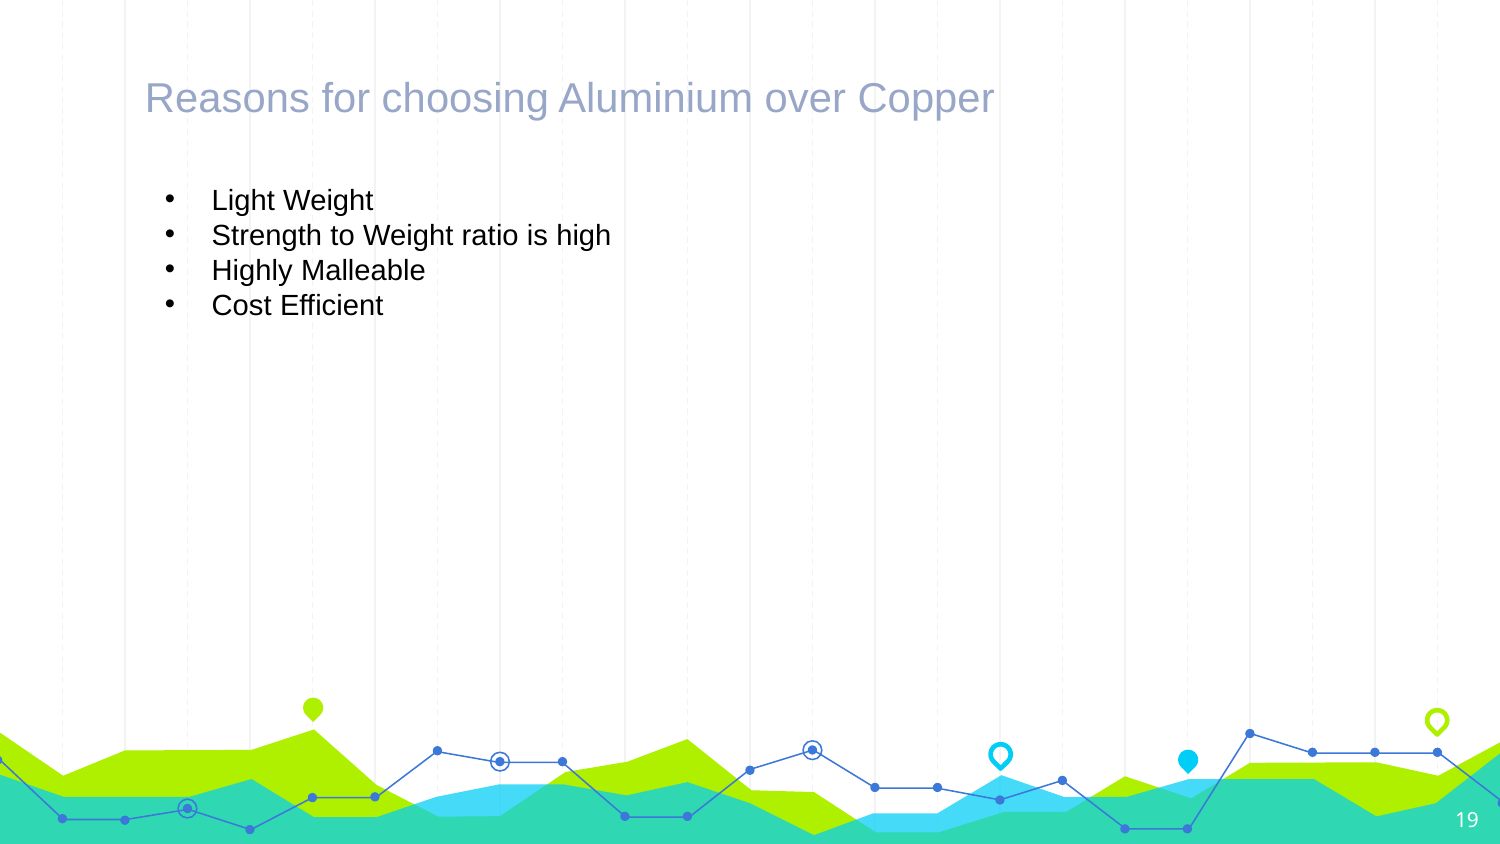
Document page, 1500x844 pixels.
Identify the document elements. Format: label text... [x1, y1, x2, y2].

text_box Reasons for choosing Aluminium over Copper [130, 63, 1086, 129]
text_box Light Weight Strength to Weight ratio is high Highly Malleable Cost Efficient [149, 173, 1045, 329]
slide_number 19 [1403, 791, 1494, 844]
